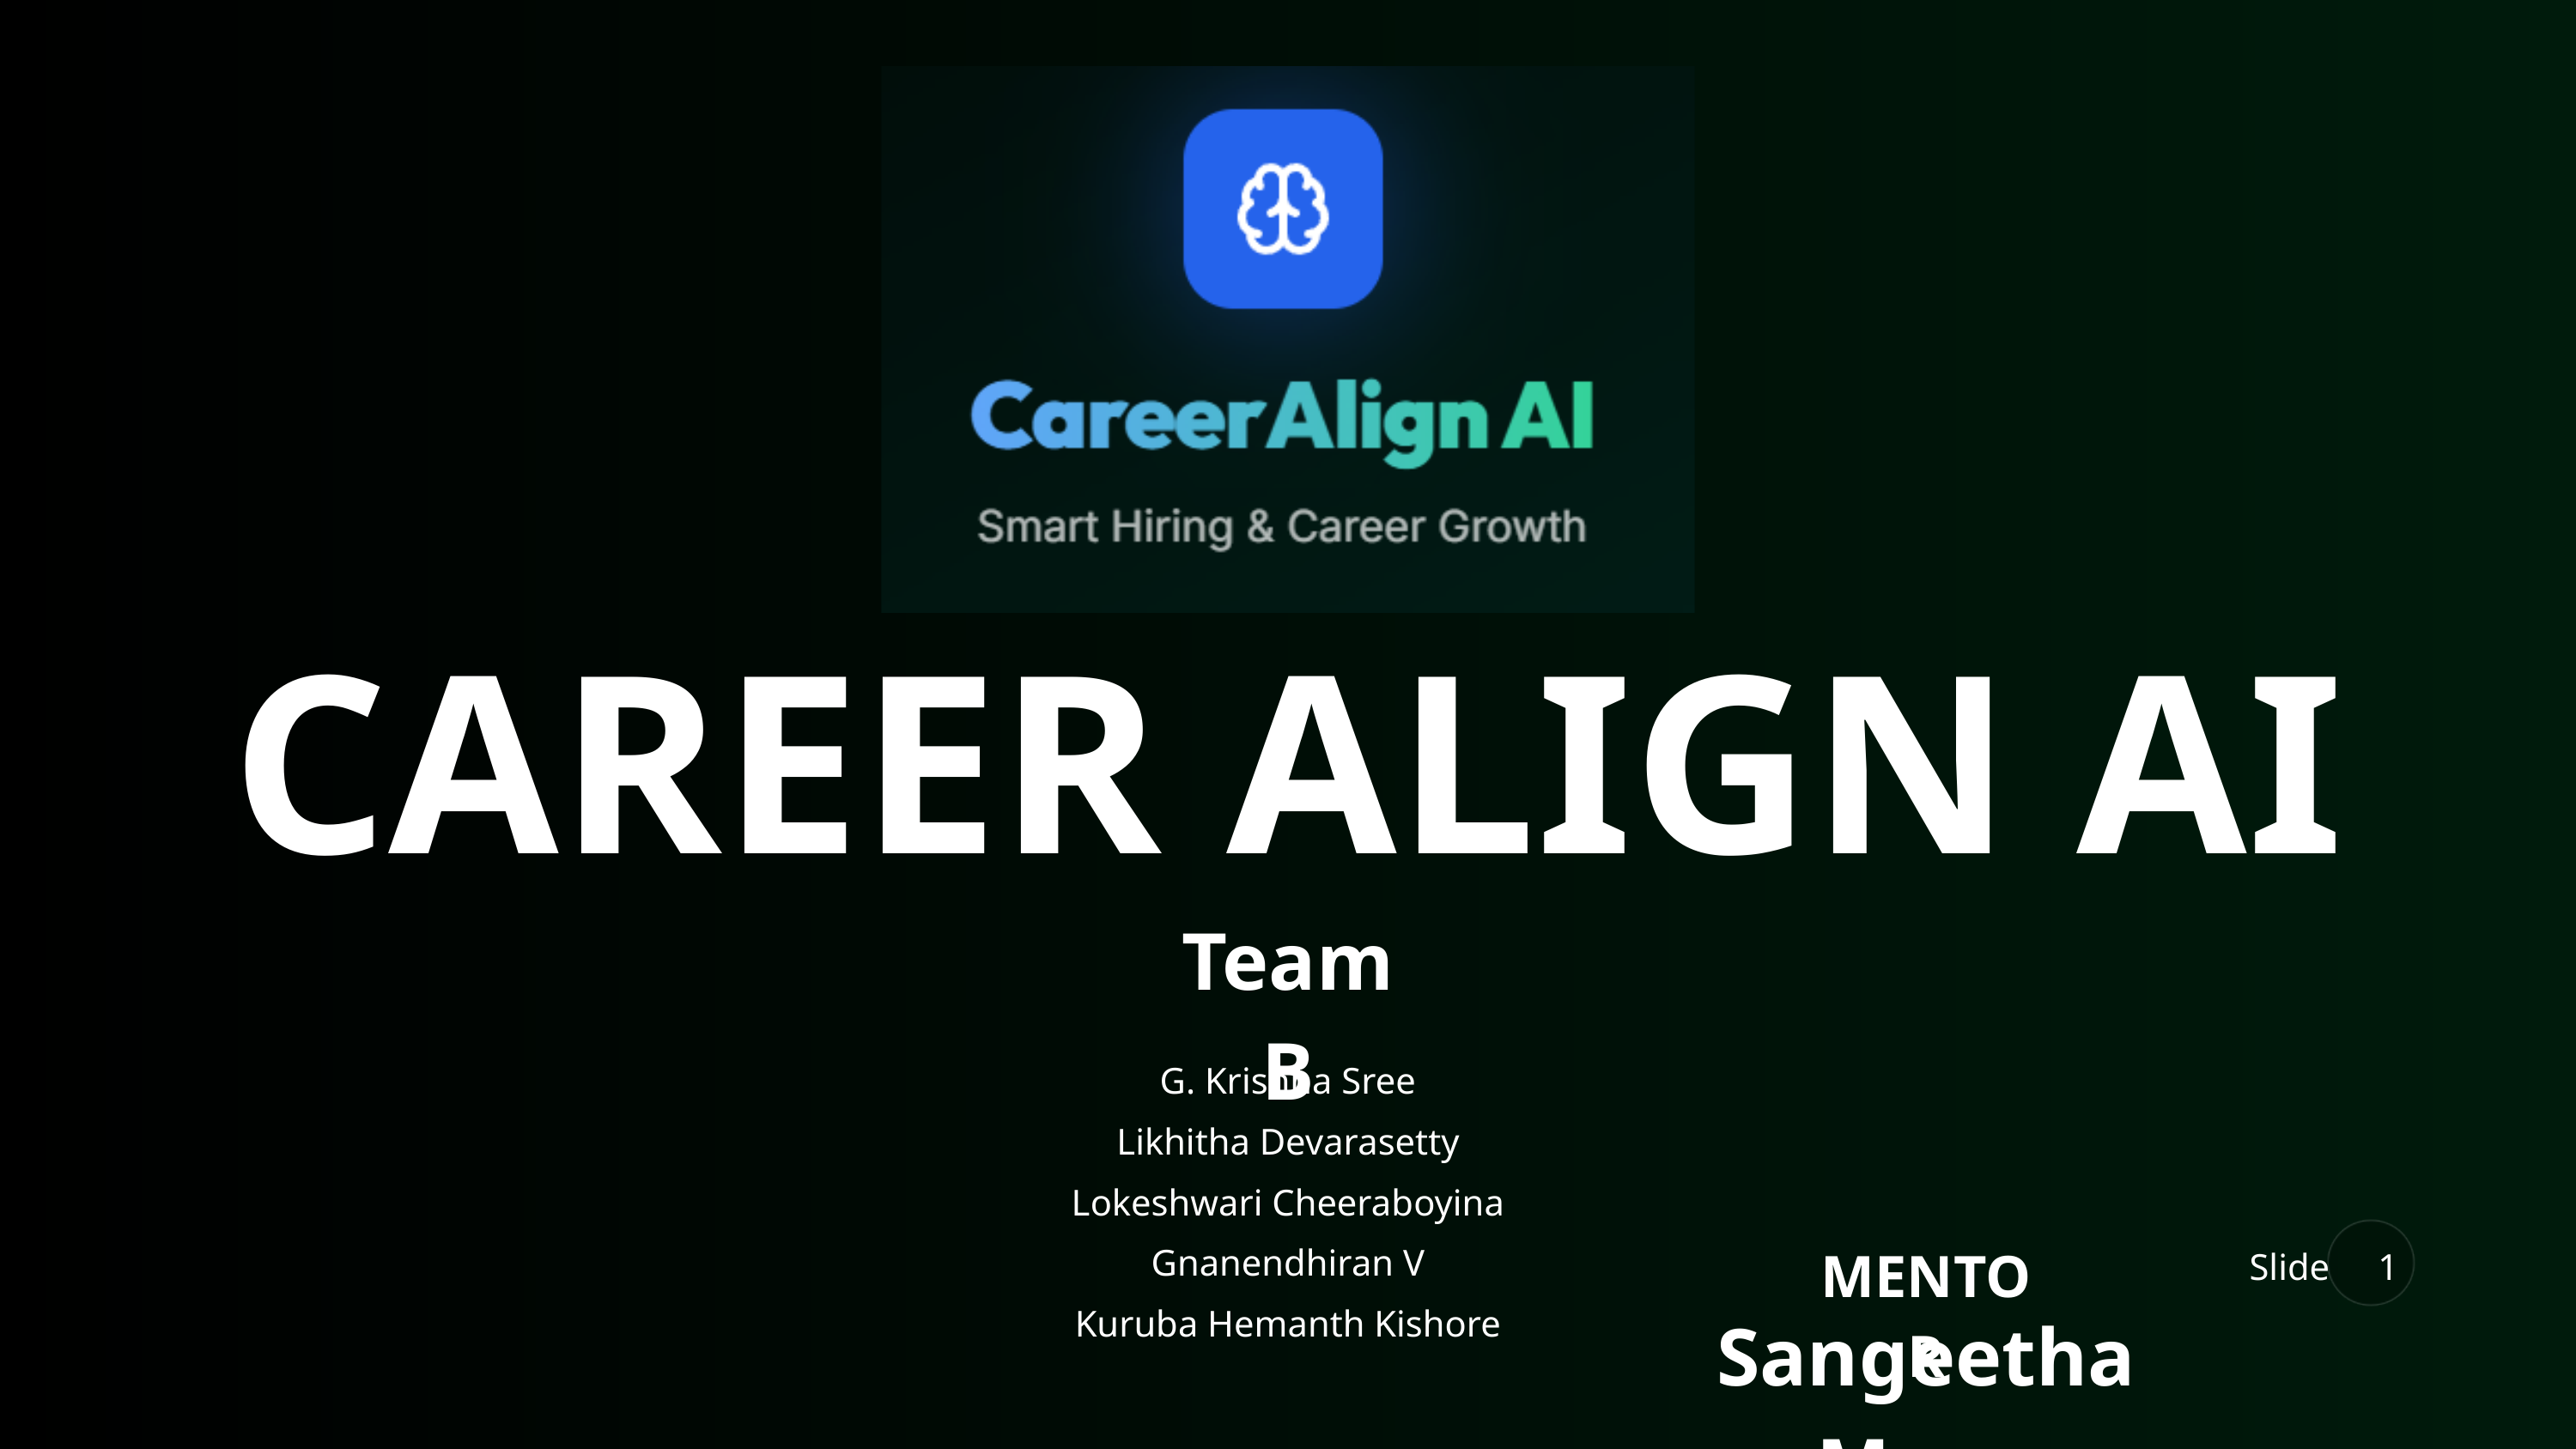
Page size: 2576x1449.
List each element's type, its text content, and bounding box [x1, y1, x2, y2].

text_box Team B [1145, 895, 1431, 1116]
text_box 1 [2363, 1226, 2413, 1288]
text_box Slide [2150, 1226, 2330, 1288]
text_box Sangeetha Mam [1609, 1291, 2243, 1449]
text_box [881, 66, 1695, 613]
text_box MENTOR [1801, 1149, 2050, 1291]
text_box G. Krishna Sree Likhitha Devarasetty Lokeshwari Cheeraboyina Gnanendhiran V Kuruba Hemanth Kishore [649, 1040, 1927, 1344]
text_box [2326, 1180, 2451, 1343]
text_box CAREER ALIGN AI [204, 665, 2372, 904]
